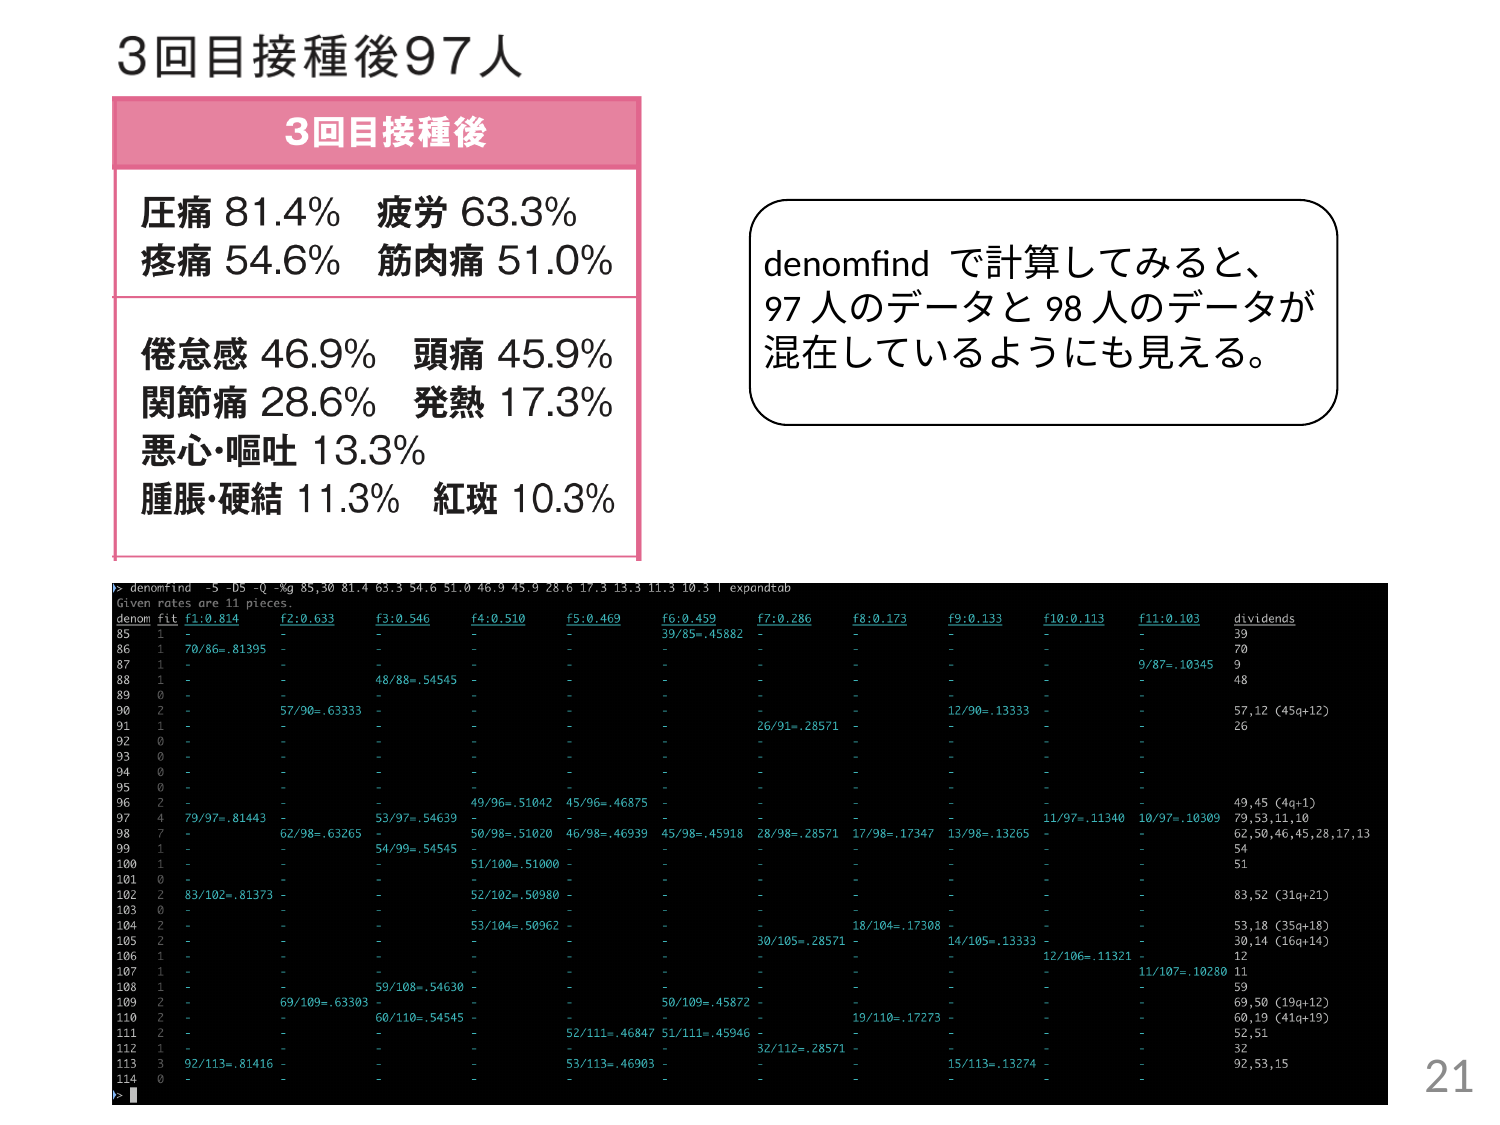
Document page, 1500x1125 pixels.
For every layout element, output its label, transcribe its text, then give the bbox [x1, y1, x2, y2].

picture [112, 20, 534, 84]
picture [112, 93, 646, 561]
picture [112, 583, 1388, 1105]
slide_number 21 [1388, 1042, 1490, 1103]
text_box [748, 198, 1339, 426]
